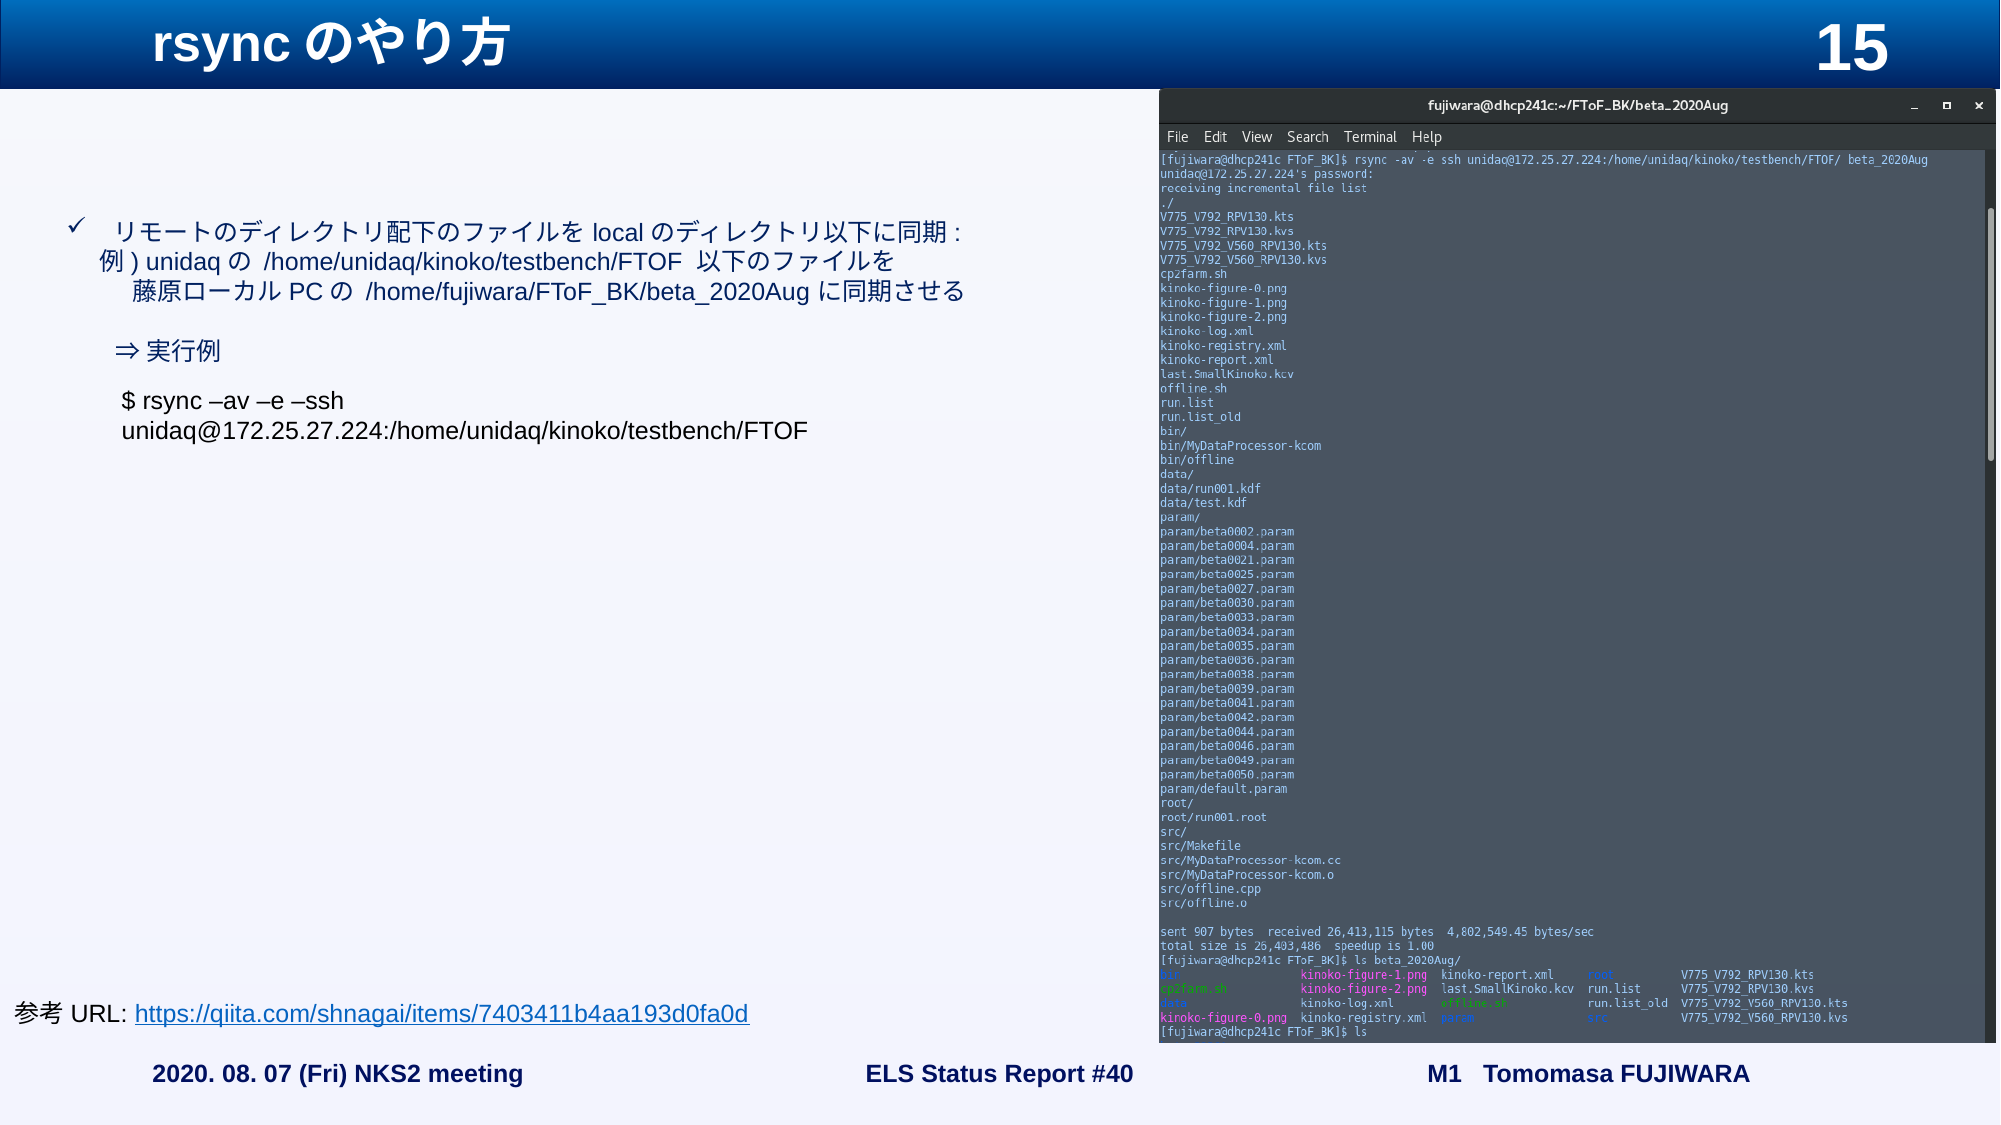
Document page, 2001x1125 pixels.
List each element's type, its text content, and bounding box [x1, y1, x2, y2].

text_box 参考URL: https://qiita.com/shnagai/items/7403411b4aa193d0fa0d [0, 990, 771, 1035]
slide_number 2020. 08. 07 (Fri) NKS2 meeting [137, 1042, 588, 1103]
text_box リモートのディレクトリ配下のファイルをlocalのディレクトリ以下に同期: 例) unidaqの /home/unidaq/kinoko/testbench/FTOF 以下のファイルを 藤原ローカルPCの /home/fujiwara/FToF_BK/beta_2020Augに同期させる ⇒実行例 [51, 208, 1126, 918]
picture [1159, 88, 1996, 1043]
title rsyncのやり方 [137, 0, 1863, 89]
footer ELS Status Report #40 [662, 1042, 1338, 1103]
text_box $ rsync –av –e –ssh unidaq@172.25.27.224:/home/unidaq/kinoko/testbench/FTOF [106, 377, 1052, 452]
